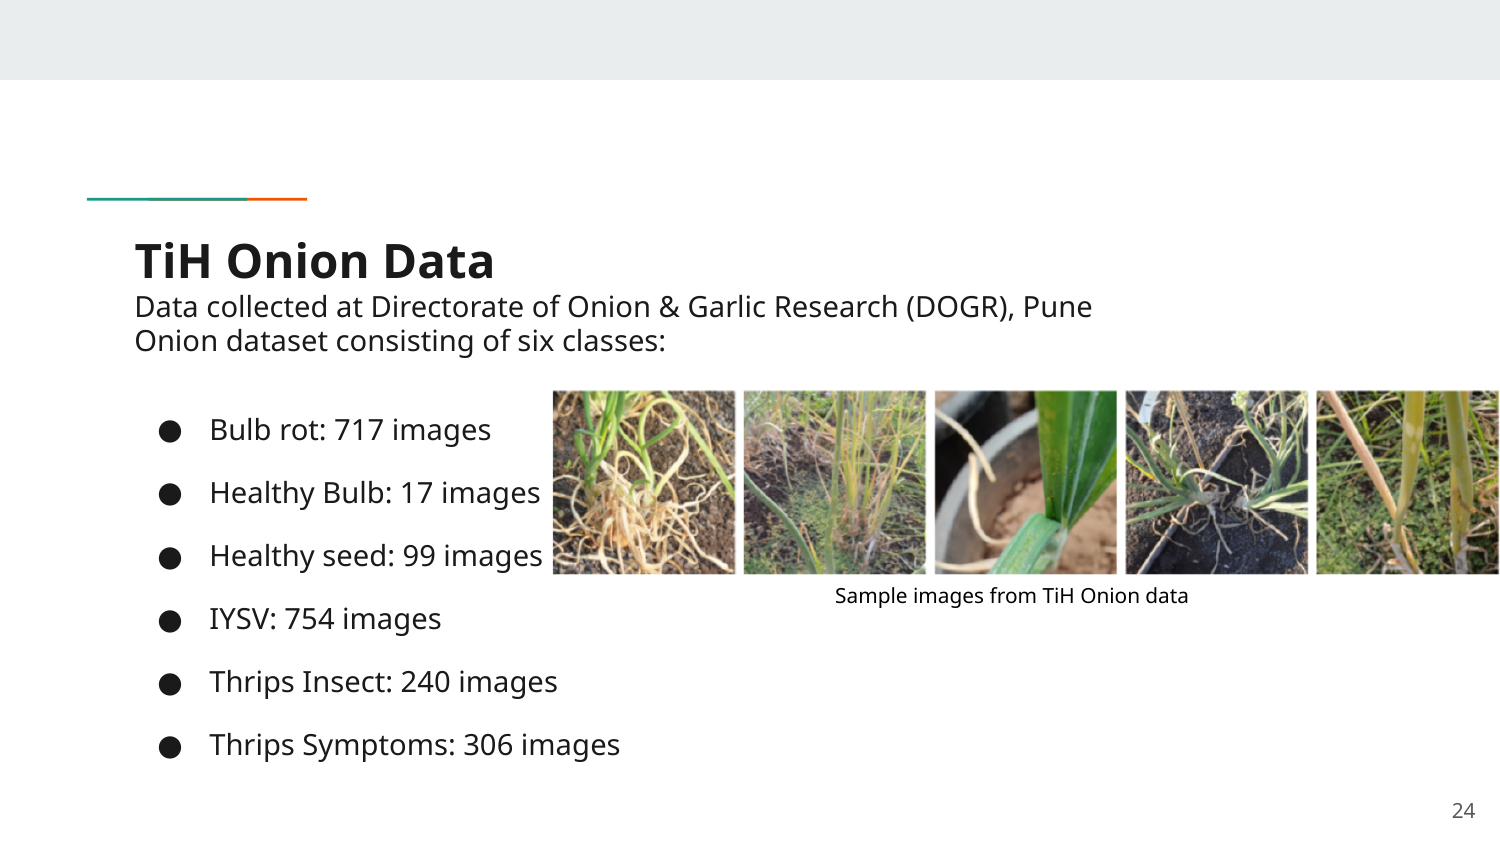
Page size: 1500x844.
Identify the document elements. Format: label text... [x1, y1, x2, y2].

slide_number ‹#› [1400, 779, 1491, 844]
picture [551, 389, 1500, 575]
list Data collected at Directorate of Onion & Garlic Research (DOGR), Pune Onion dataset consisting of six classes: Bulb rot: 717 images Healthy Bulb: 17 images Healthy seed: 99 images IYSV: 754 images Thrips Insect: 240 images Thrips Symptoms: 306 images [119, 216, 1381, 820]
text_box Sample images from TiH Onion data [670, 583, 1382, 591]
